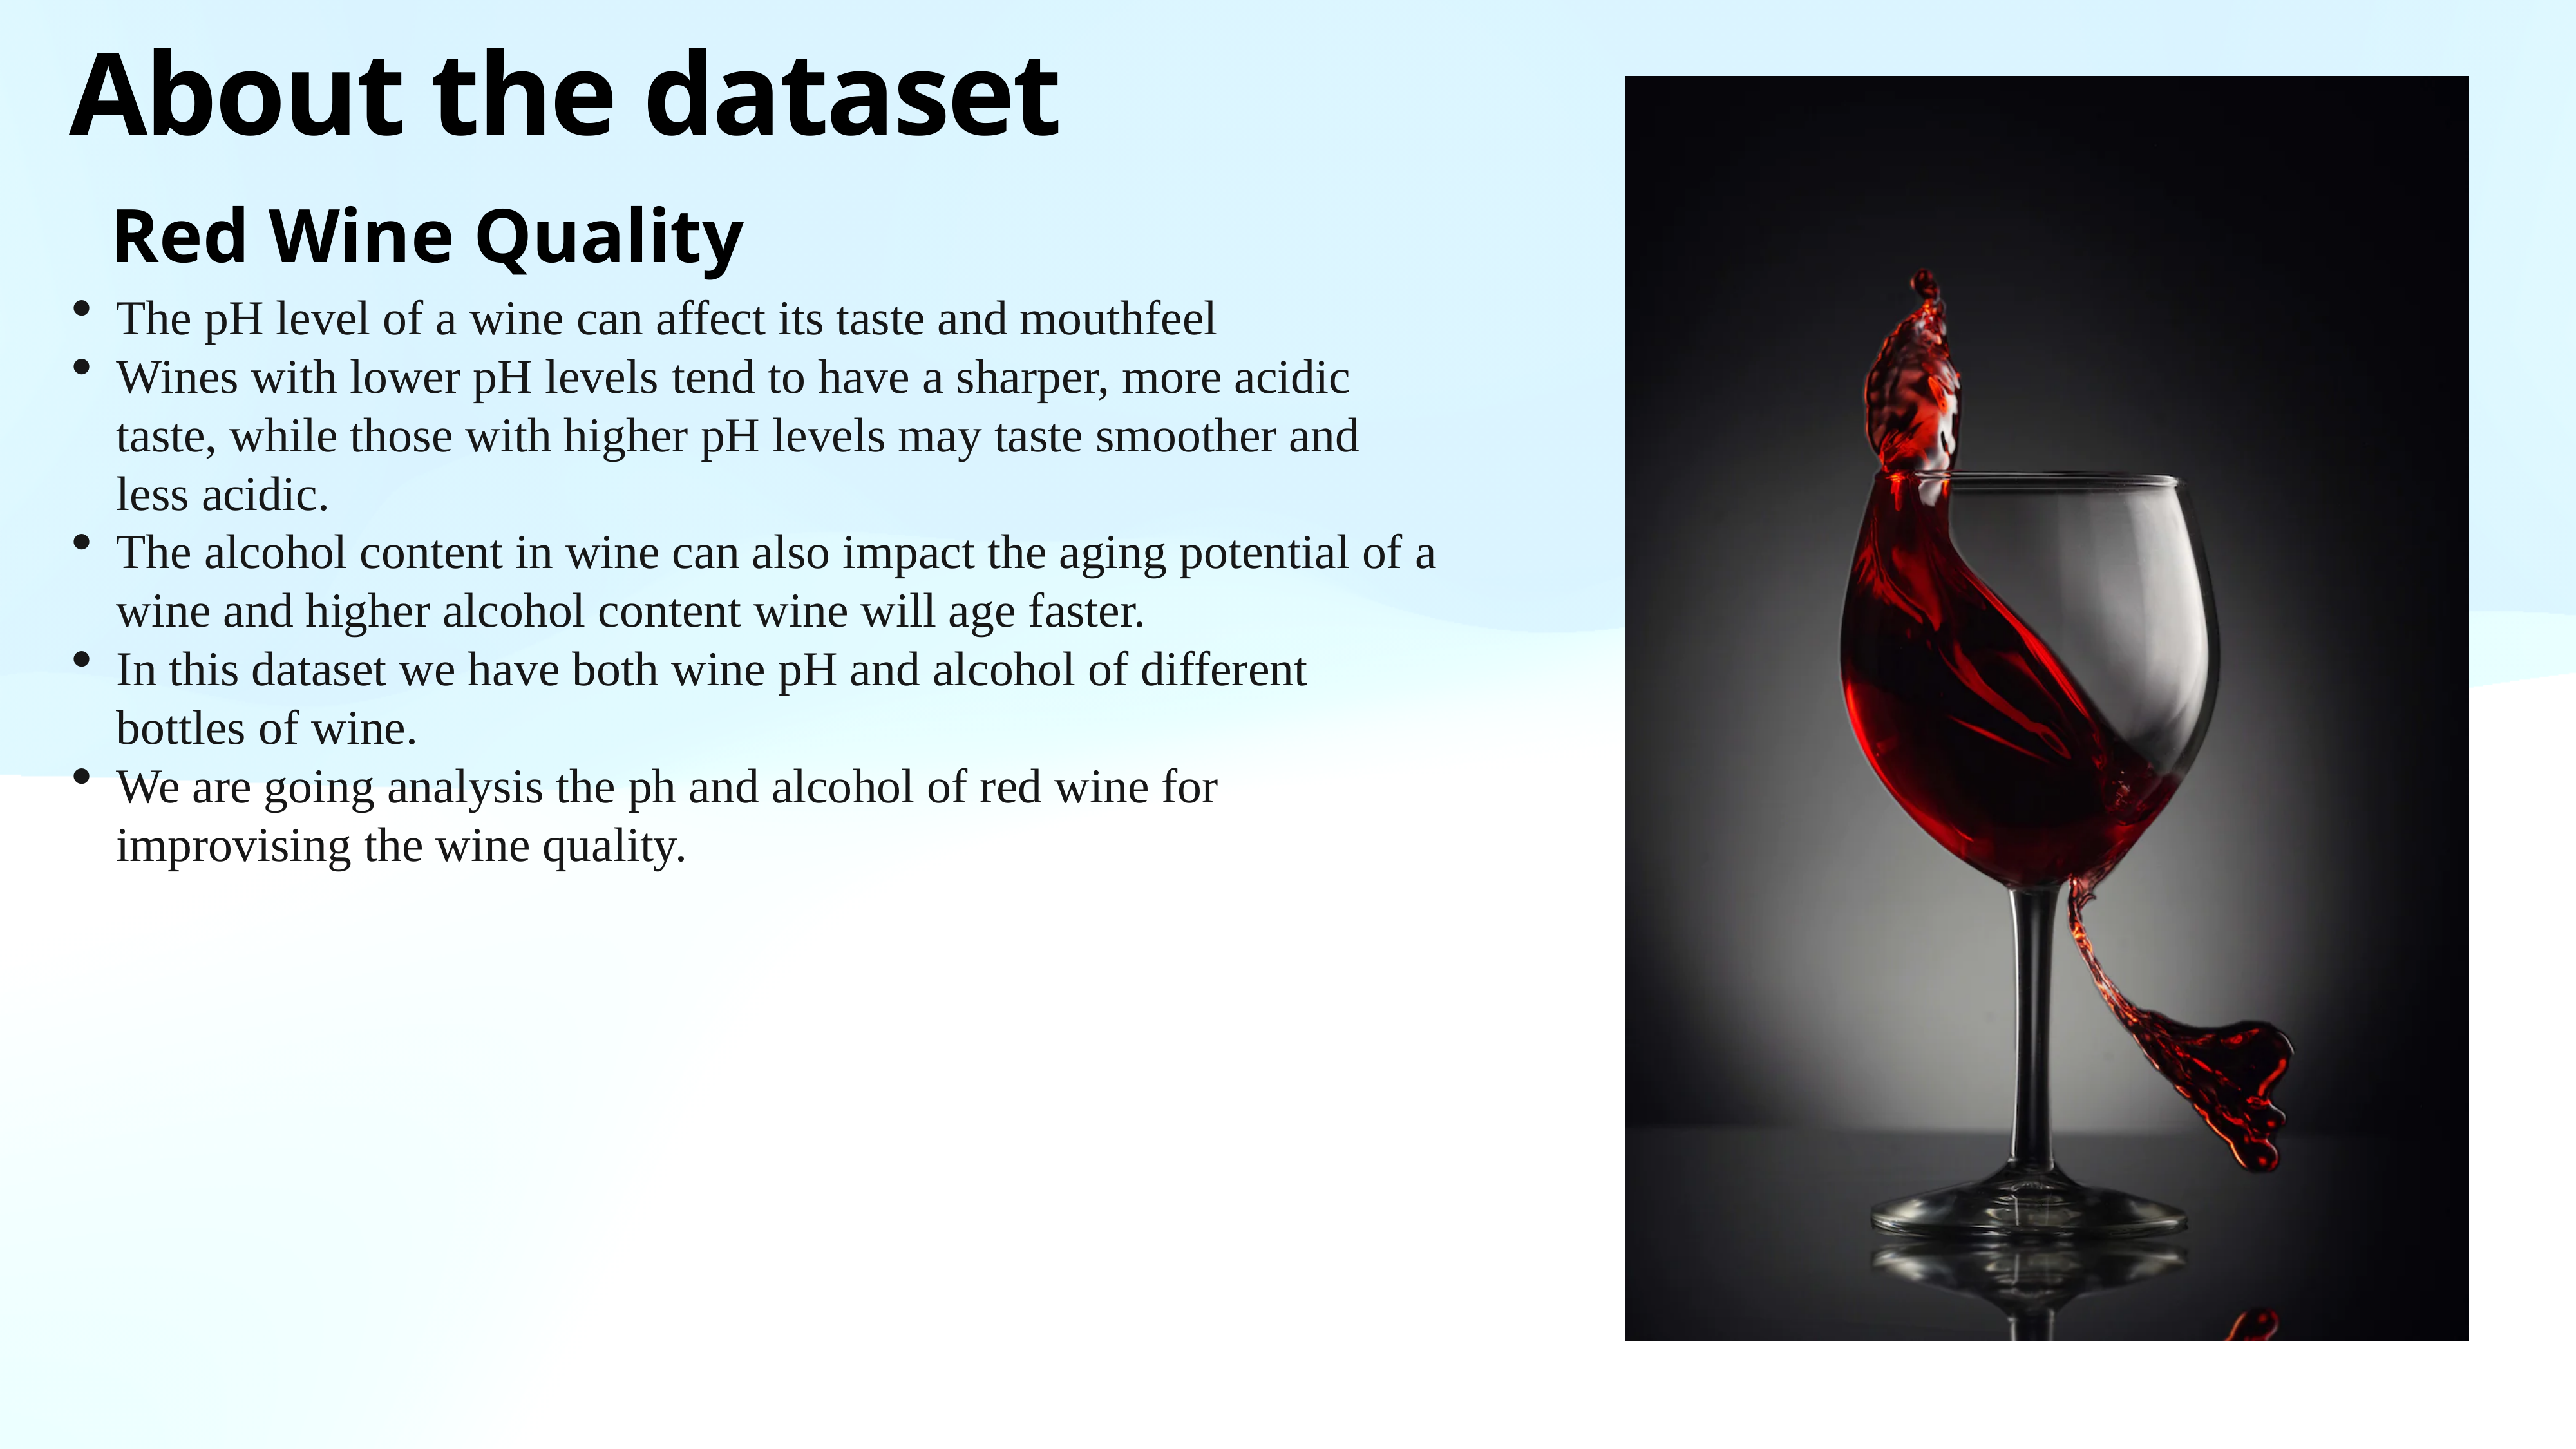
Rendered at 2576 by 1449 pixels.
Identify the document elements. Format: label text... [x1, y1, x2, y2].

list Red Wine Quality [105, 200, 1139, 280]
picture [0, 0, 2576, 1449]
title About the dataset [63, 41, 1144, 200]
list The pH level of a wine can affect its taste and mouthfeel Wines with lower pH levels tend to have a sharper, more acidic taste, while those with higher pH levels may taste smoother and less acidic. The alcohol content in wine can also impact the aging potential of a wine and higher alcohol content wine will age faster. In this dataset we have both wine pH and alcohol of different bottles of wine. We are going analysis the ph and alcohol of red wine for improvising the wine quality. [66, 280, 1454, 1305]
